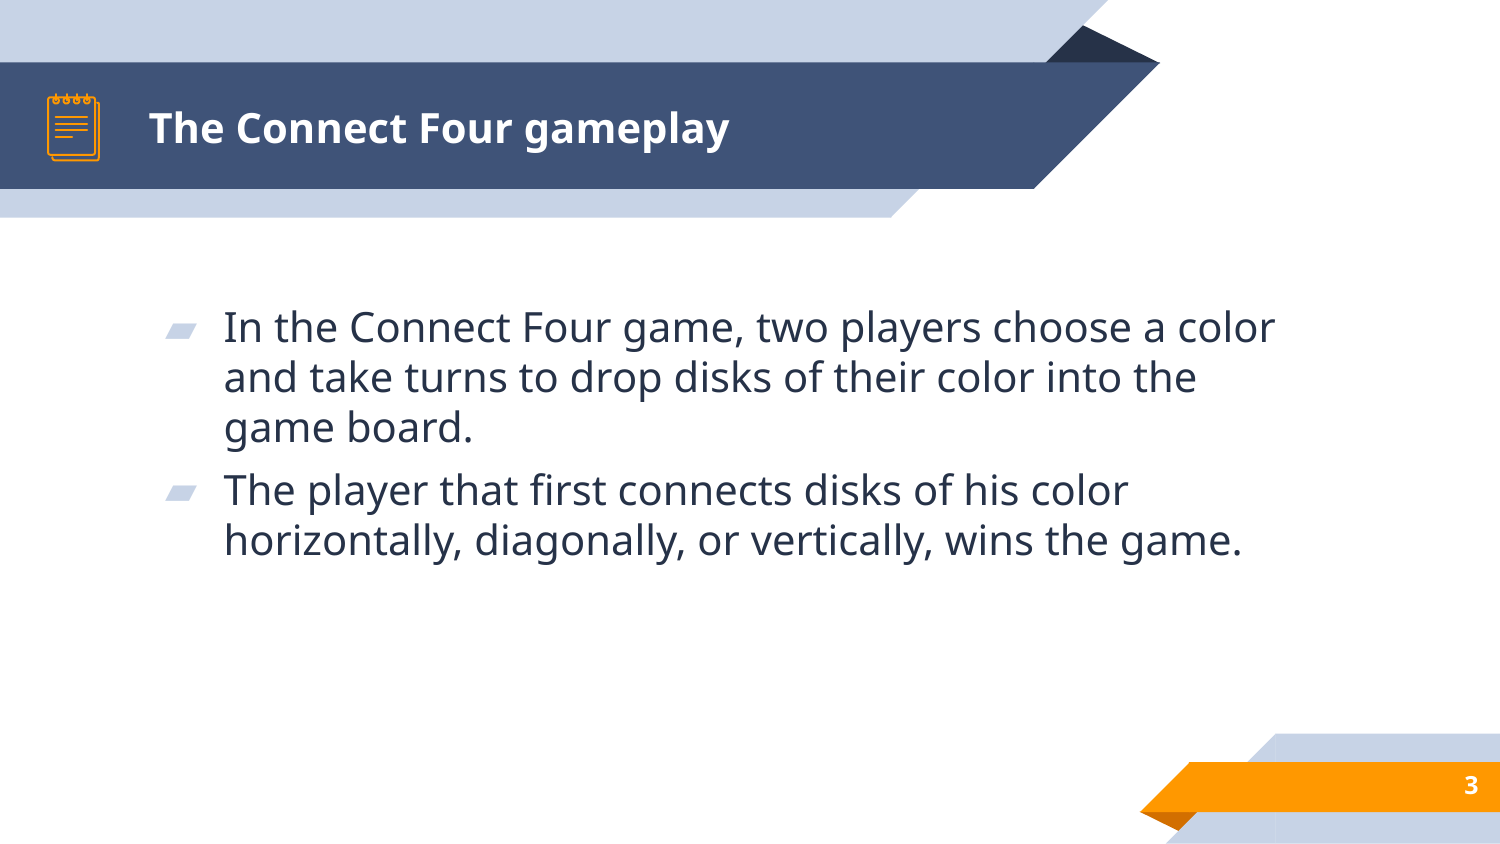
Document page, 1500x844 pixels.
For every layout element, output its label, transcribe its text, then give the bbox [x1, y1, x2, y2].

title The Connect Four gameplay [133, 64, 997, 190]
slide_number 3 [1249, 760, 1494, 813]
list In the Connect Four game, two players choose a color and take turns to drop disks of their color into the game board. The player that first connects disks of his color horizontally, diagonally, or vertically, wins the game. [133, 286, 1322, 575]
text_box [47, 93, 100, 161]
